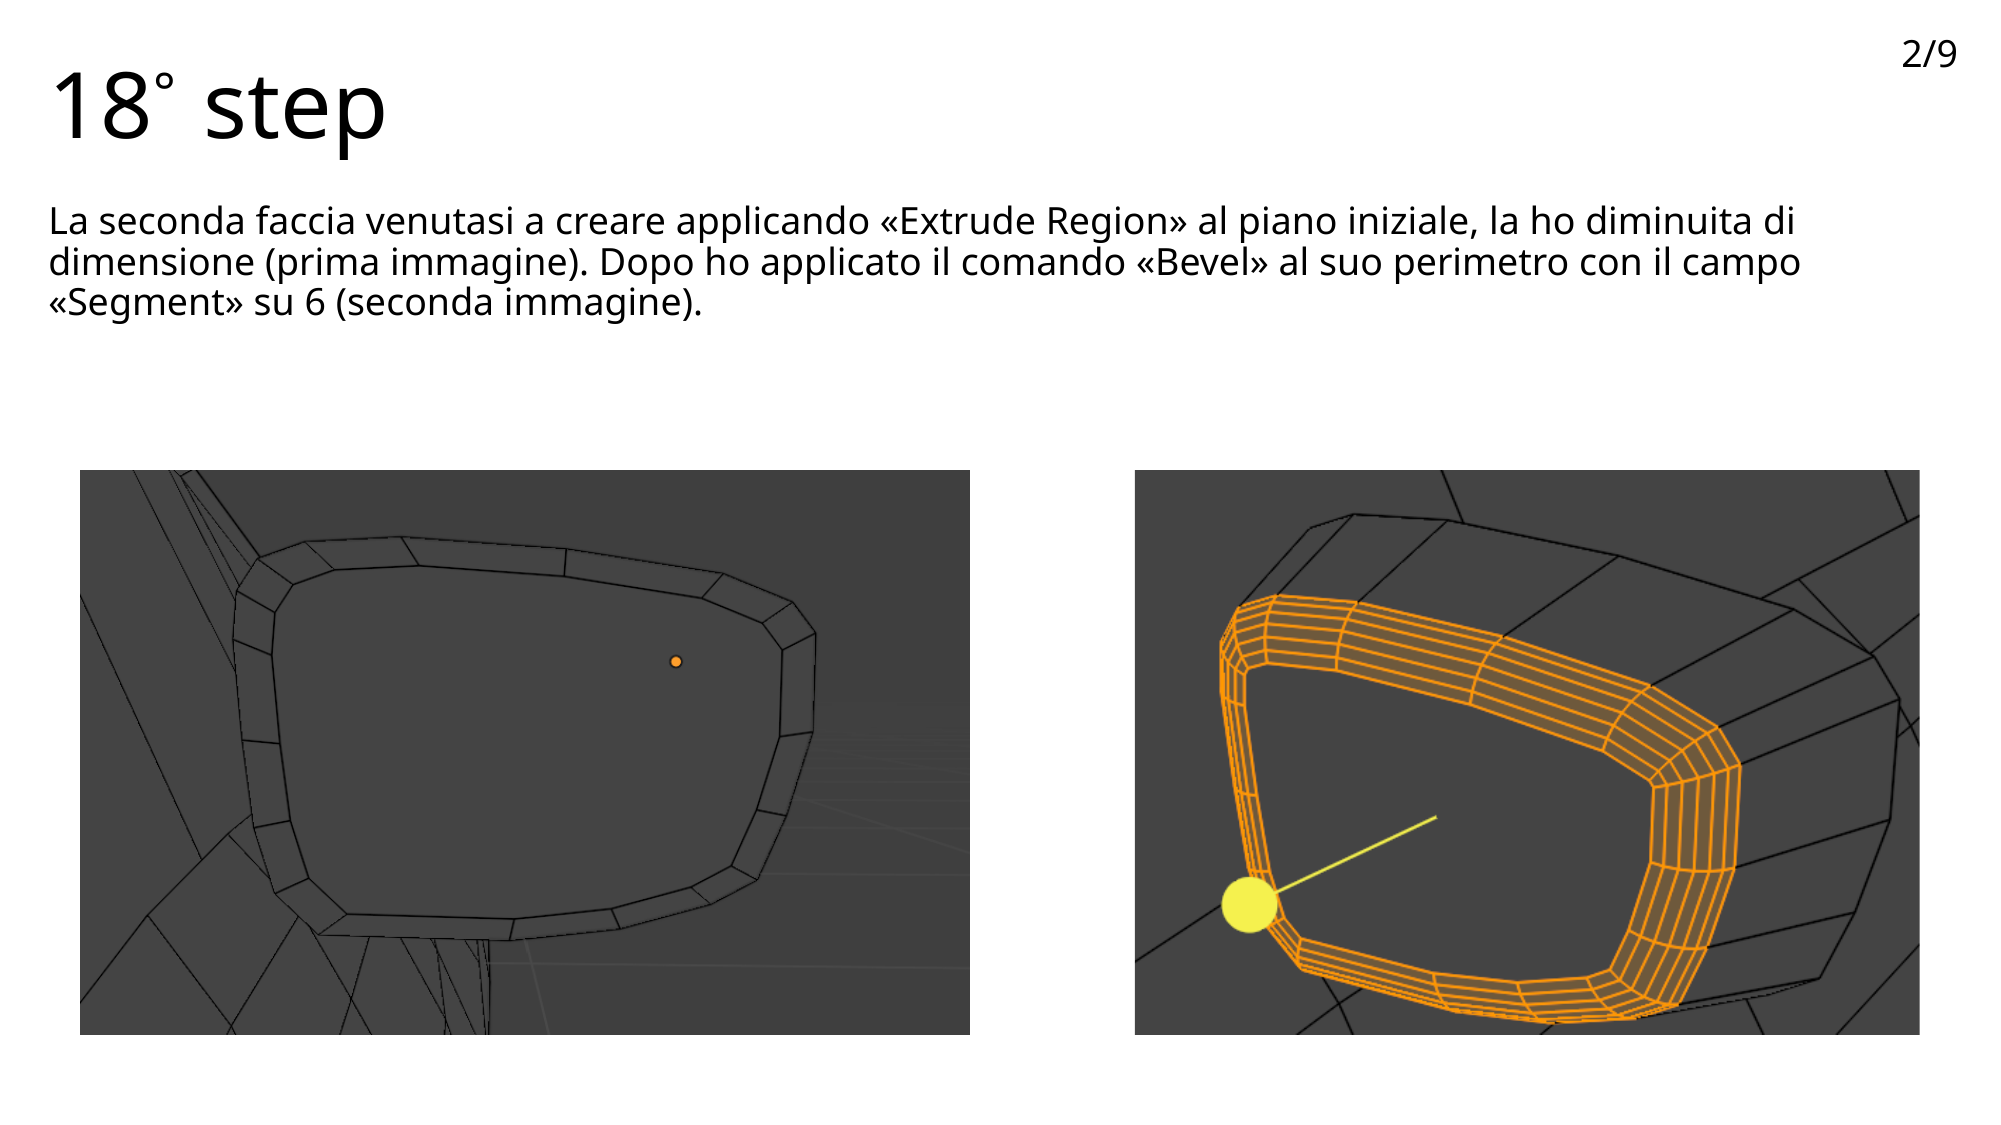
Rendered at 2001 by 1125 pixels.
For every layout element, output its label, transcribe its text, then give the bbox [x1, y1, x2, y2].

list La seconda faccia venutasi a creare applicando «Extrude Region» al piano iniziale, la ho diminuita di dimensione (prima immagine). Dopo ho applicato il comando «Bevel» al suo perimetro con il campo «Segment» su 6 (seconda immagine). [33, 194, 1967, 1081]
picture [79, 469, 971, 1036]
title 18° step [33, 0, 1759, 194]
picture [1134, 469, 1921, 1036]
text_box 2/9 [1886, 22, 2000, 82]
